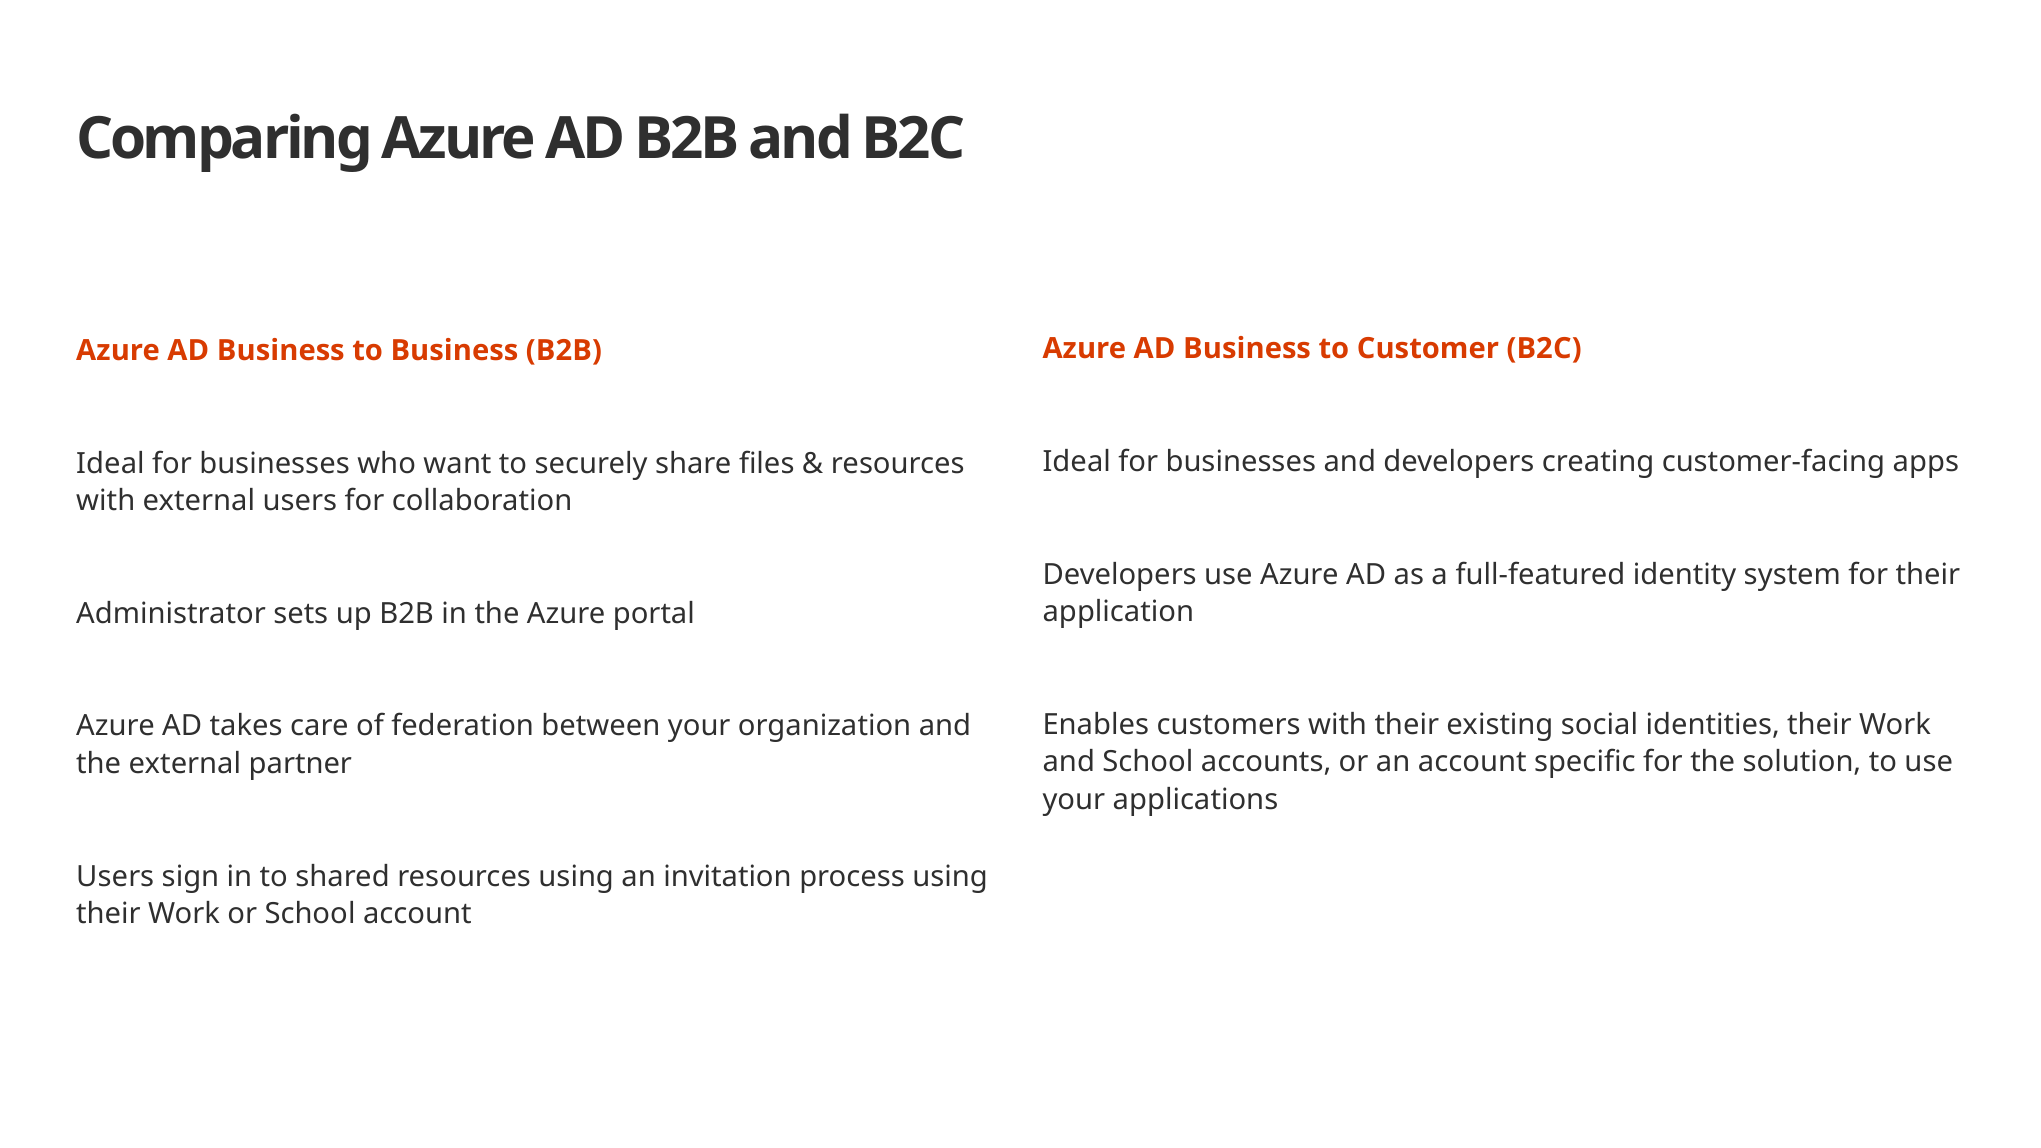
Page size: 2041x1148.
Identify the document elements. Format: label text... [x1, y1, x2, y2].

title Comparing Azure AD B2B and B2C [76, 103, 1969, 172]
list Azure AD Business to Customer (B2C) Ideal for businesses and developers creating customer-facing apps Developers use Azure AD as a full-featured identity system for their application Enables customers with their existing social identities, their Work and School accounts, or an account specific for the solution, to use your applications [1042, 327, 1970, 817]
list Azure AD Business to Business (B2B) Ideal for businesses who want to securely share files & resources with external users for collaboration Administrator sets up B2B in the Azure portal Azure AD takes care of federation between your organization and the external partner Users sign in to shared resources using an invitation process using their Work or School account [76, 328, 1004, 933]
